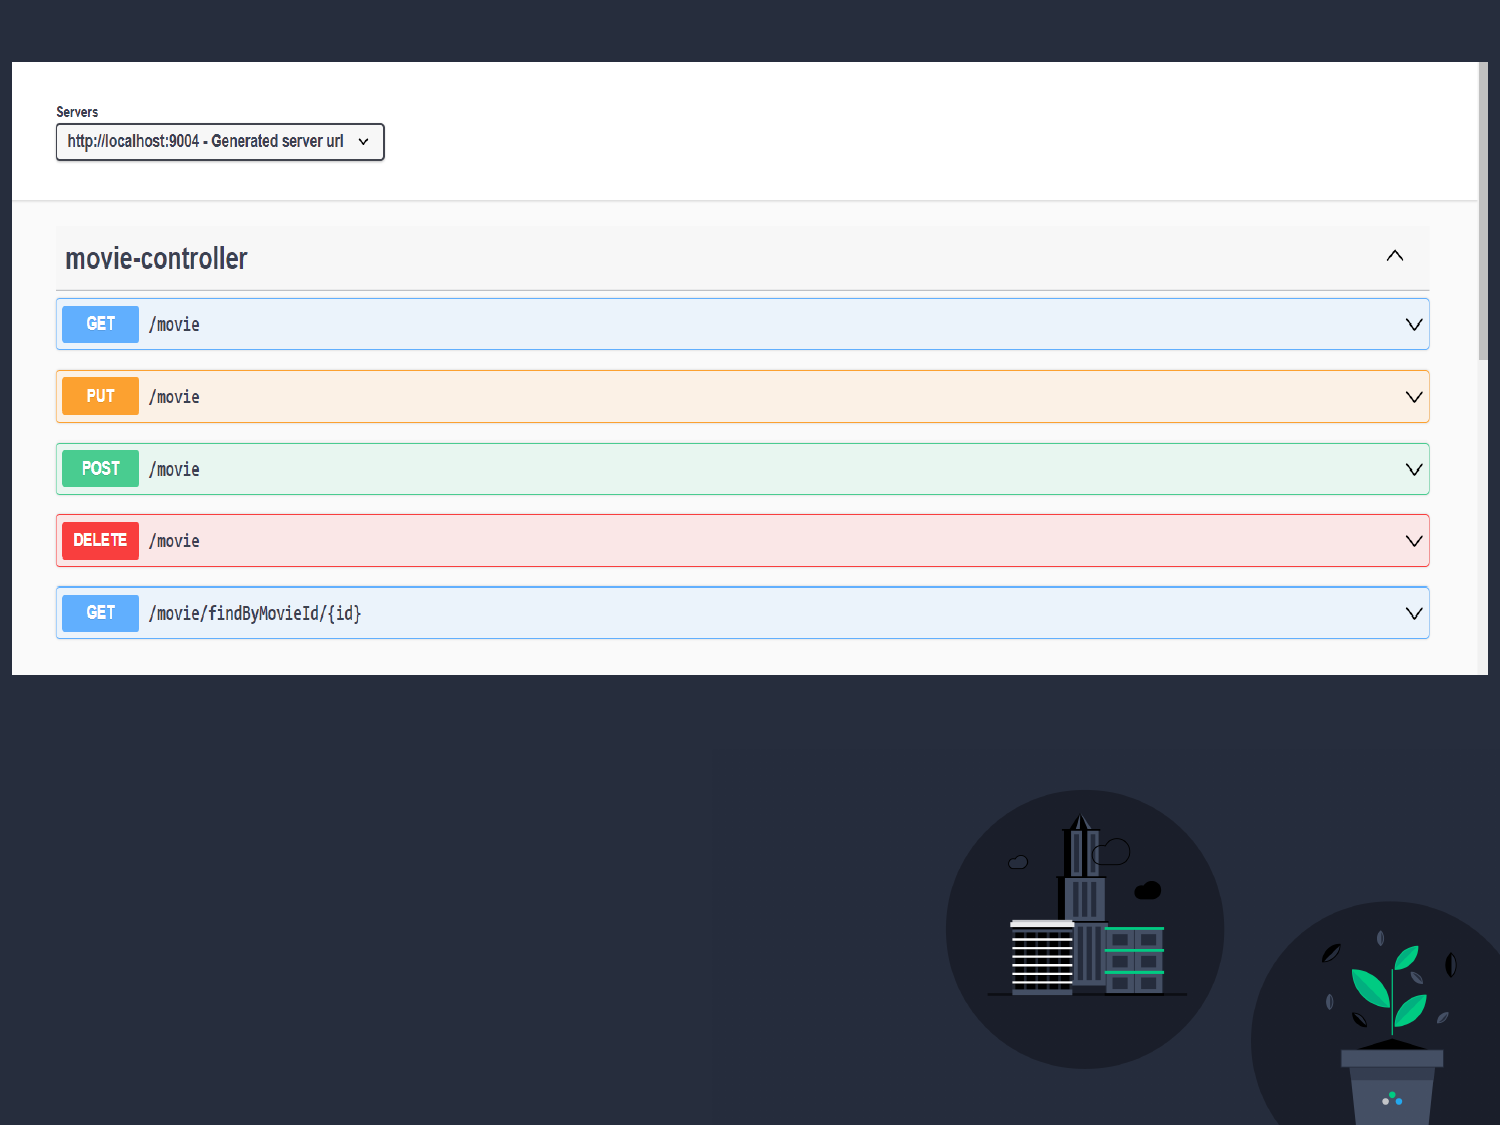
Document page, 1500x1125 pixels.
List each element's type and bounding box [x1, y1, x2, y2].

picture [712, 749, 1500, 1125]
text_box [0, 0, 1500, 1125]
picture [11, 62, 1488, 676]
